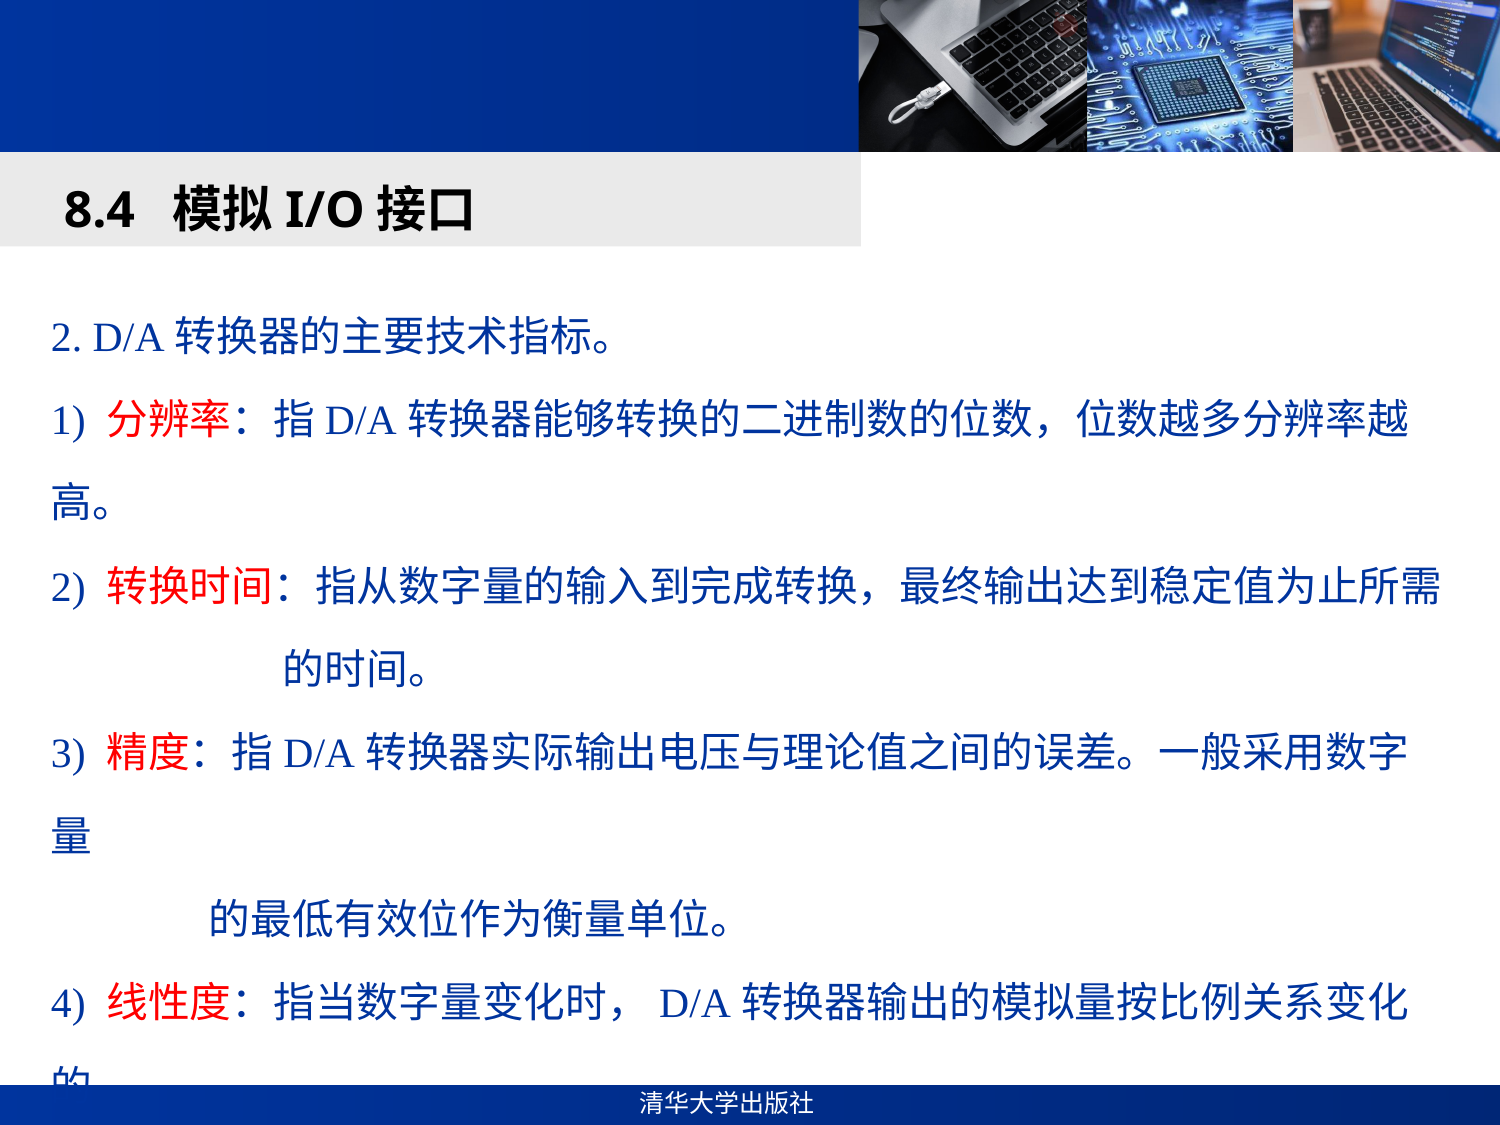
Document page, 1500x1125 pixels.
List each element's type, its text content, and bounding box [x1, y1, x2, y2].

list 2. D/A转换器的主要技术指标。 1) 分辨率：指D/A转换器能够转换的二进制数的位数，位数越多分辨率越高。 2) 转换时间：指从数字量的输入到完成转换，最终输出达到稳定值为止所需 的时间。 3) 精度：指D/A转换器实际输出电压与理论值之间的误差。一般采用数字量 的最低有效位作为衡量单位。 4) 线性度：指当数字量变化时，D/A转换器输出的模拟量按比例关系变化的 程度。 [36, 268, 1464, 1001]
list 8.4 模拟I/O接口 [48, 170, 806, 259]
picture [858, 0, 1500, 152]
